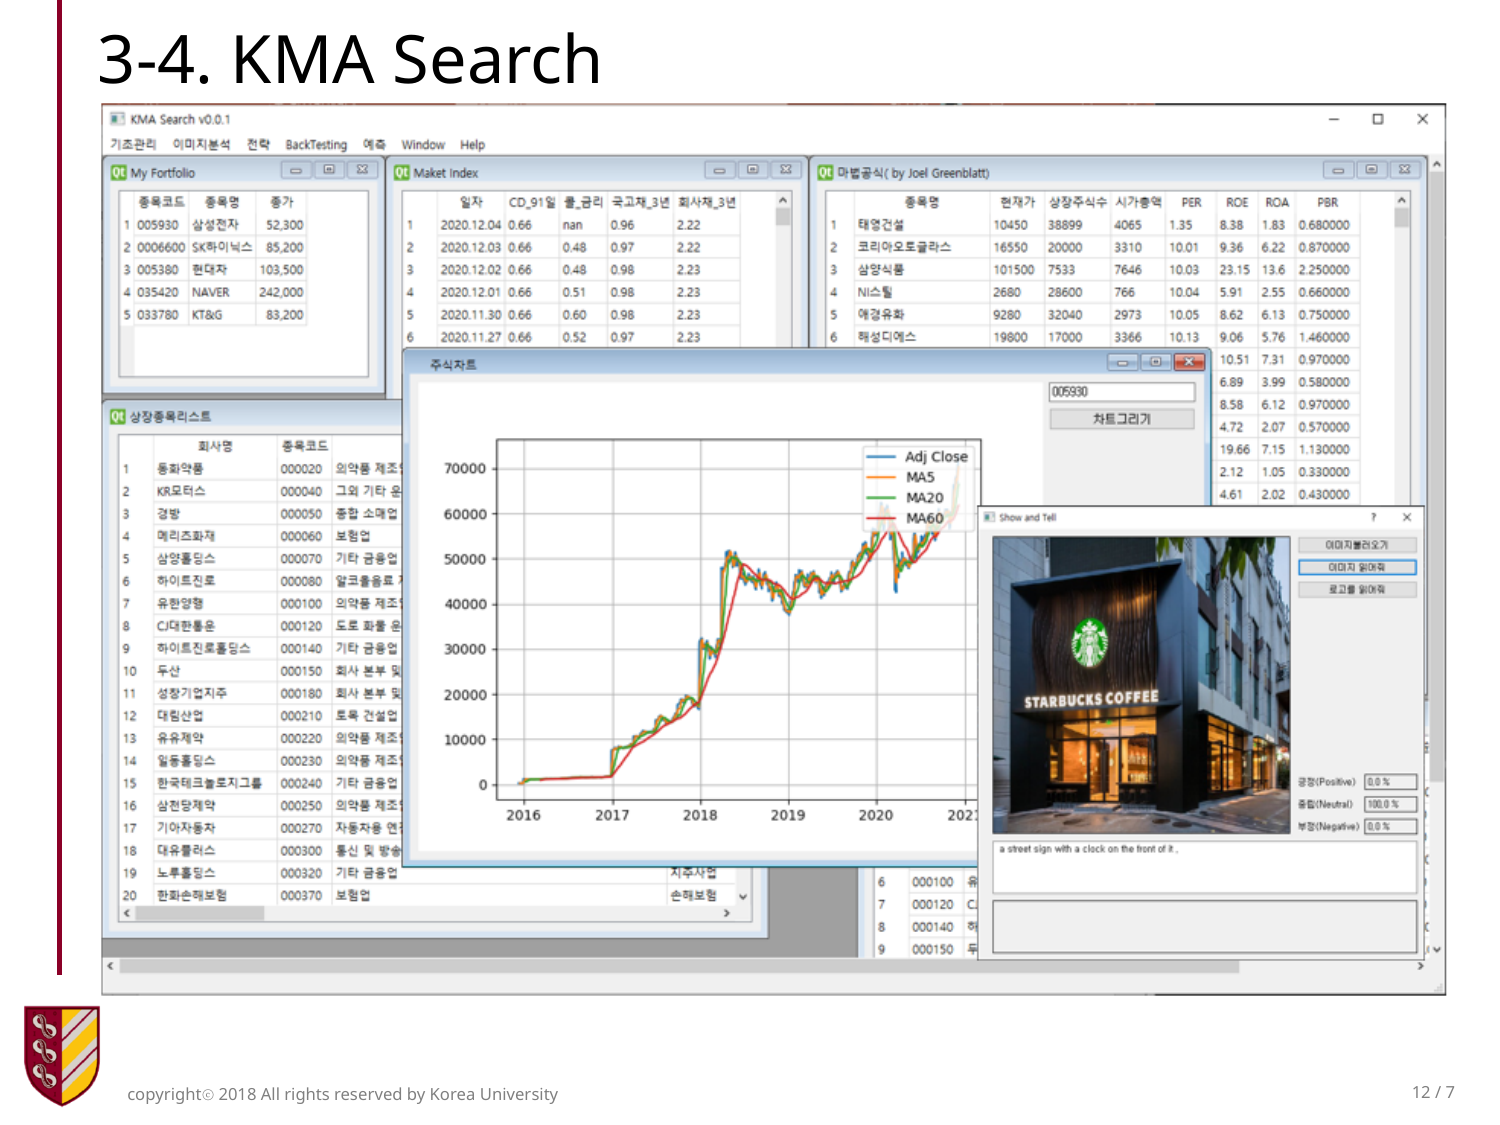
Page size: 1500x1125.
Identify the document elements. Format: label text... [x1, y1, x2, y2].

list 3-4. KMA Search [82, 18, 1169, 103]
picture [15, 102, 1448, 1119]
